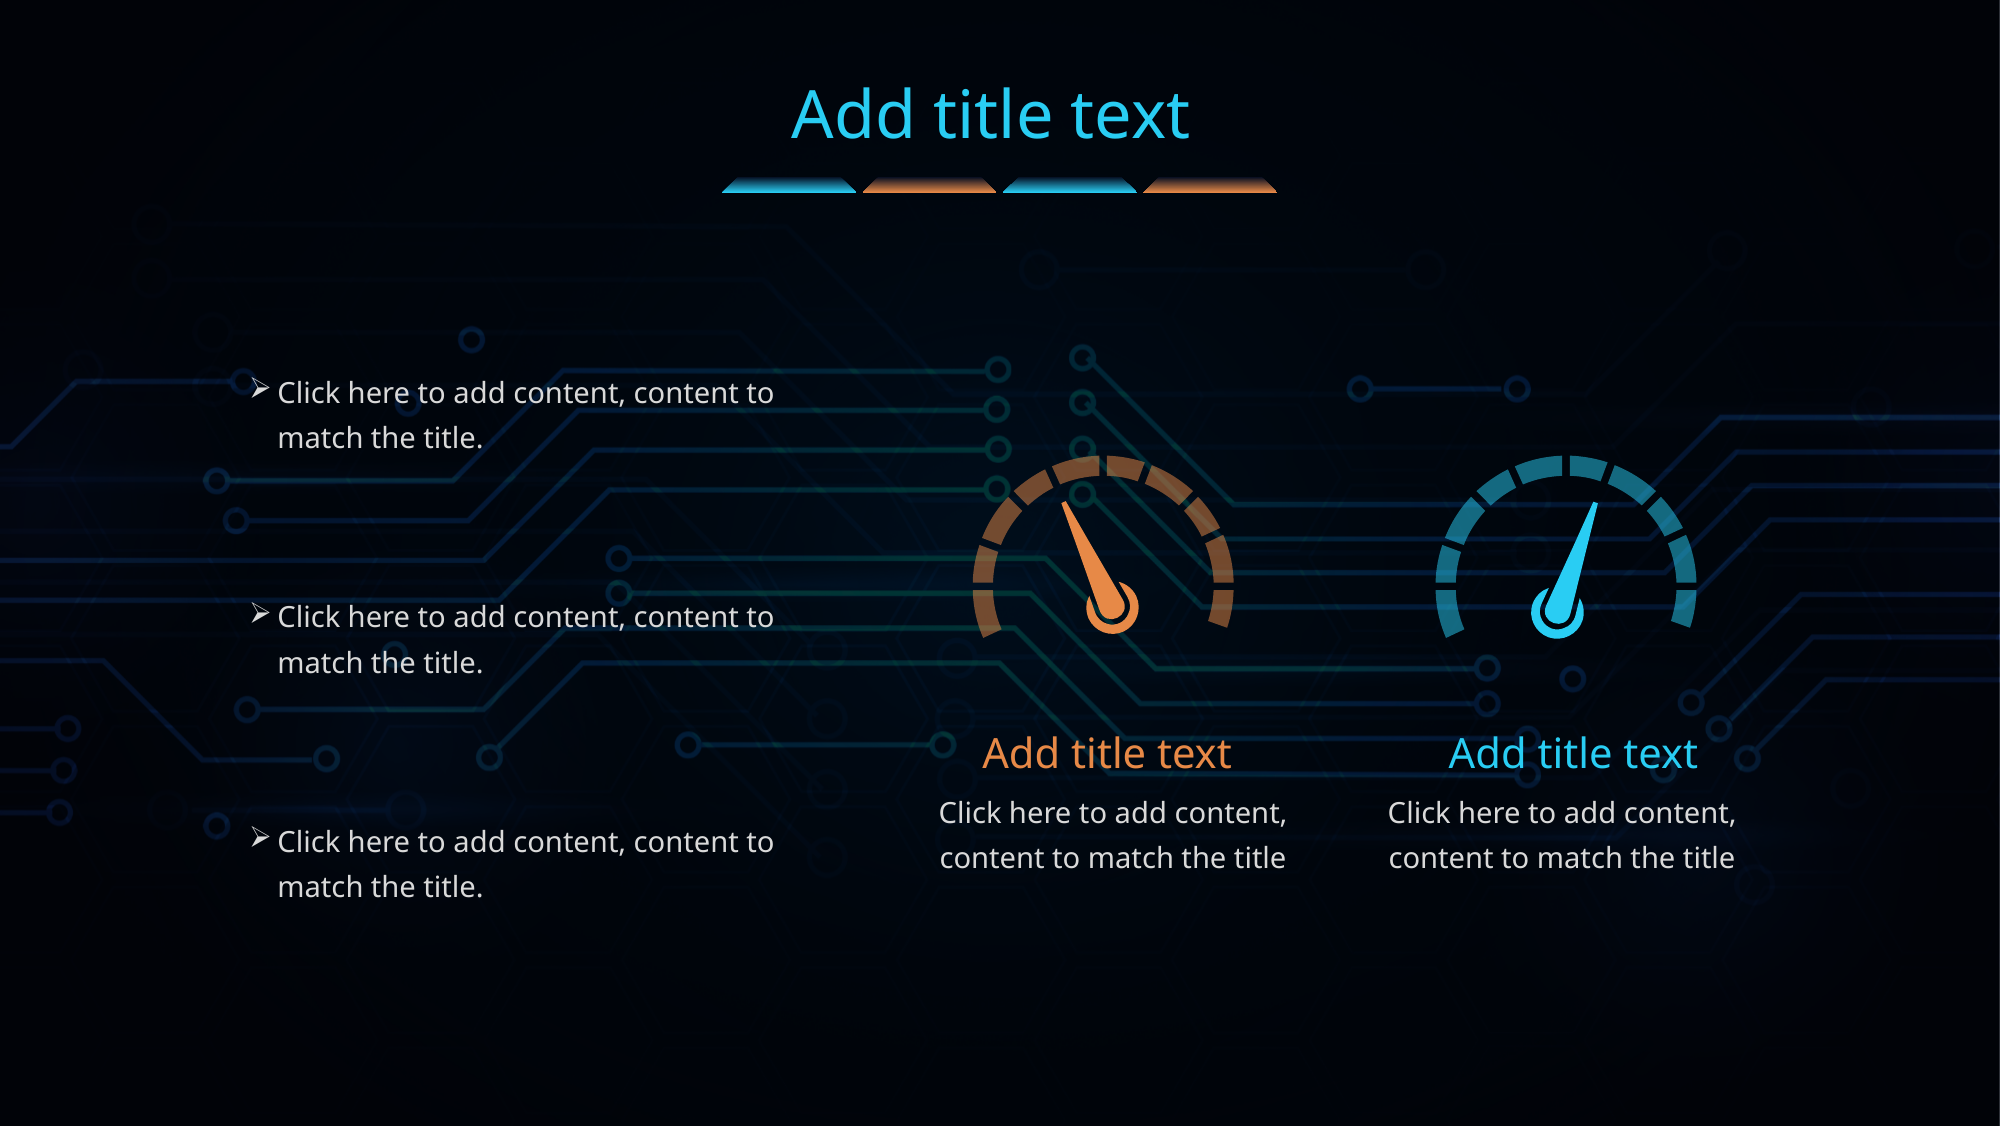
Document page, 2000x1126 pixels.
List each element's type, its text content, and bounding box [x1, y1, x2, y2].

text_box Click here to add content, content to match the title. [234, 805, 806, 911]
picture [0, 0, 2000, 1126]
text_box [920, 719, 1306, 925]
text_box Add title text [722, 64, 1260, 160]
text_box Click here to add content, content to match the title. [234, 356, 806, 463]
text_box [1435, 455, 1697, 638]
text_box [722, 176, 1278, 193]
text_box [972, 455, 1234, 638]
text_box Click here to add content, content to match the title. [234, 580, 806, 687]
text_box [1369, 719, 1756, 925]
